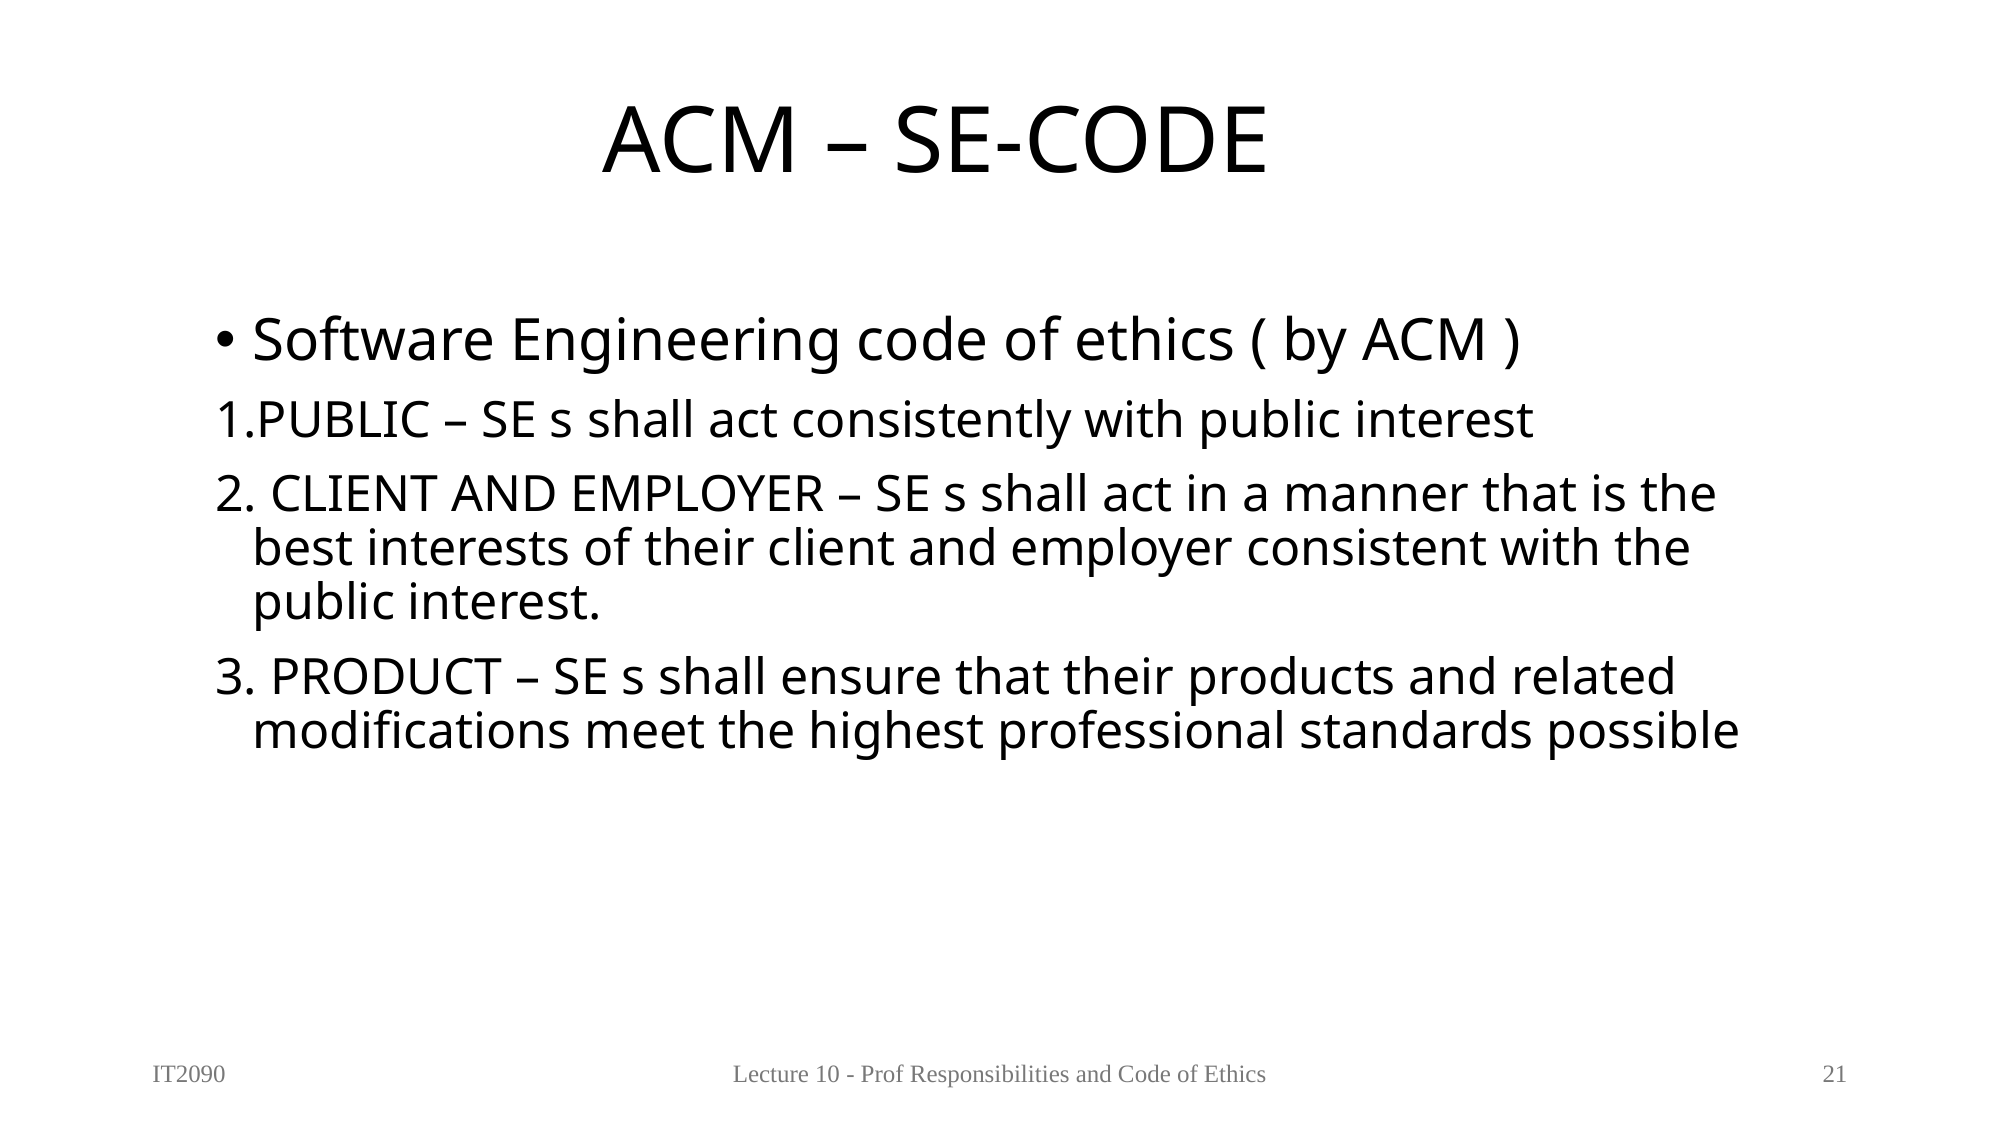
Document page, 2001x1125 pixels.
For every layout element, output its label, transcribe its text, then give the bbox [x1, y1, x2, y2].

footer Lecture 10 - Prof Responsibilities and Code of Ethics [662, 1042, 1338, 1103]
list Software Engineering code of ethics ( by ACM ) 1.PUBLIC – SE s shall act consistently with public interest 2. CLIENT AND EMPLOYER – SE s shall act in a manner that is the best interests of their client and employer consistent with the public interest. 3. PRODUCT – SE s shall ensure that their products and related modifications meet the highest professional standards possible [200, 302, 1838, 1047]
slide_number 21 [1412, 1042, 1863, 1103]
slide_number IT2090 [137, 1042, 588, 1103]
title ACM – SE-CODE [587, 37, 1669, 248]
